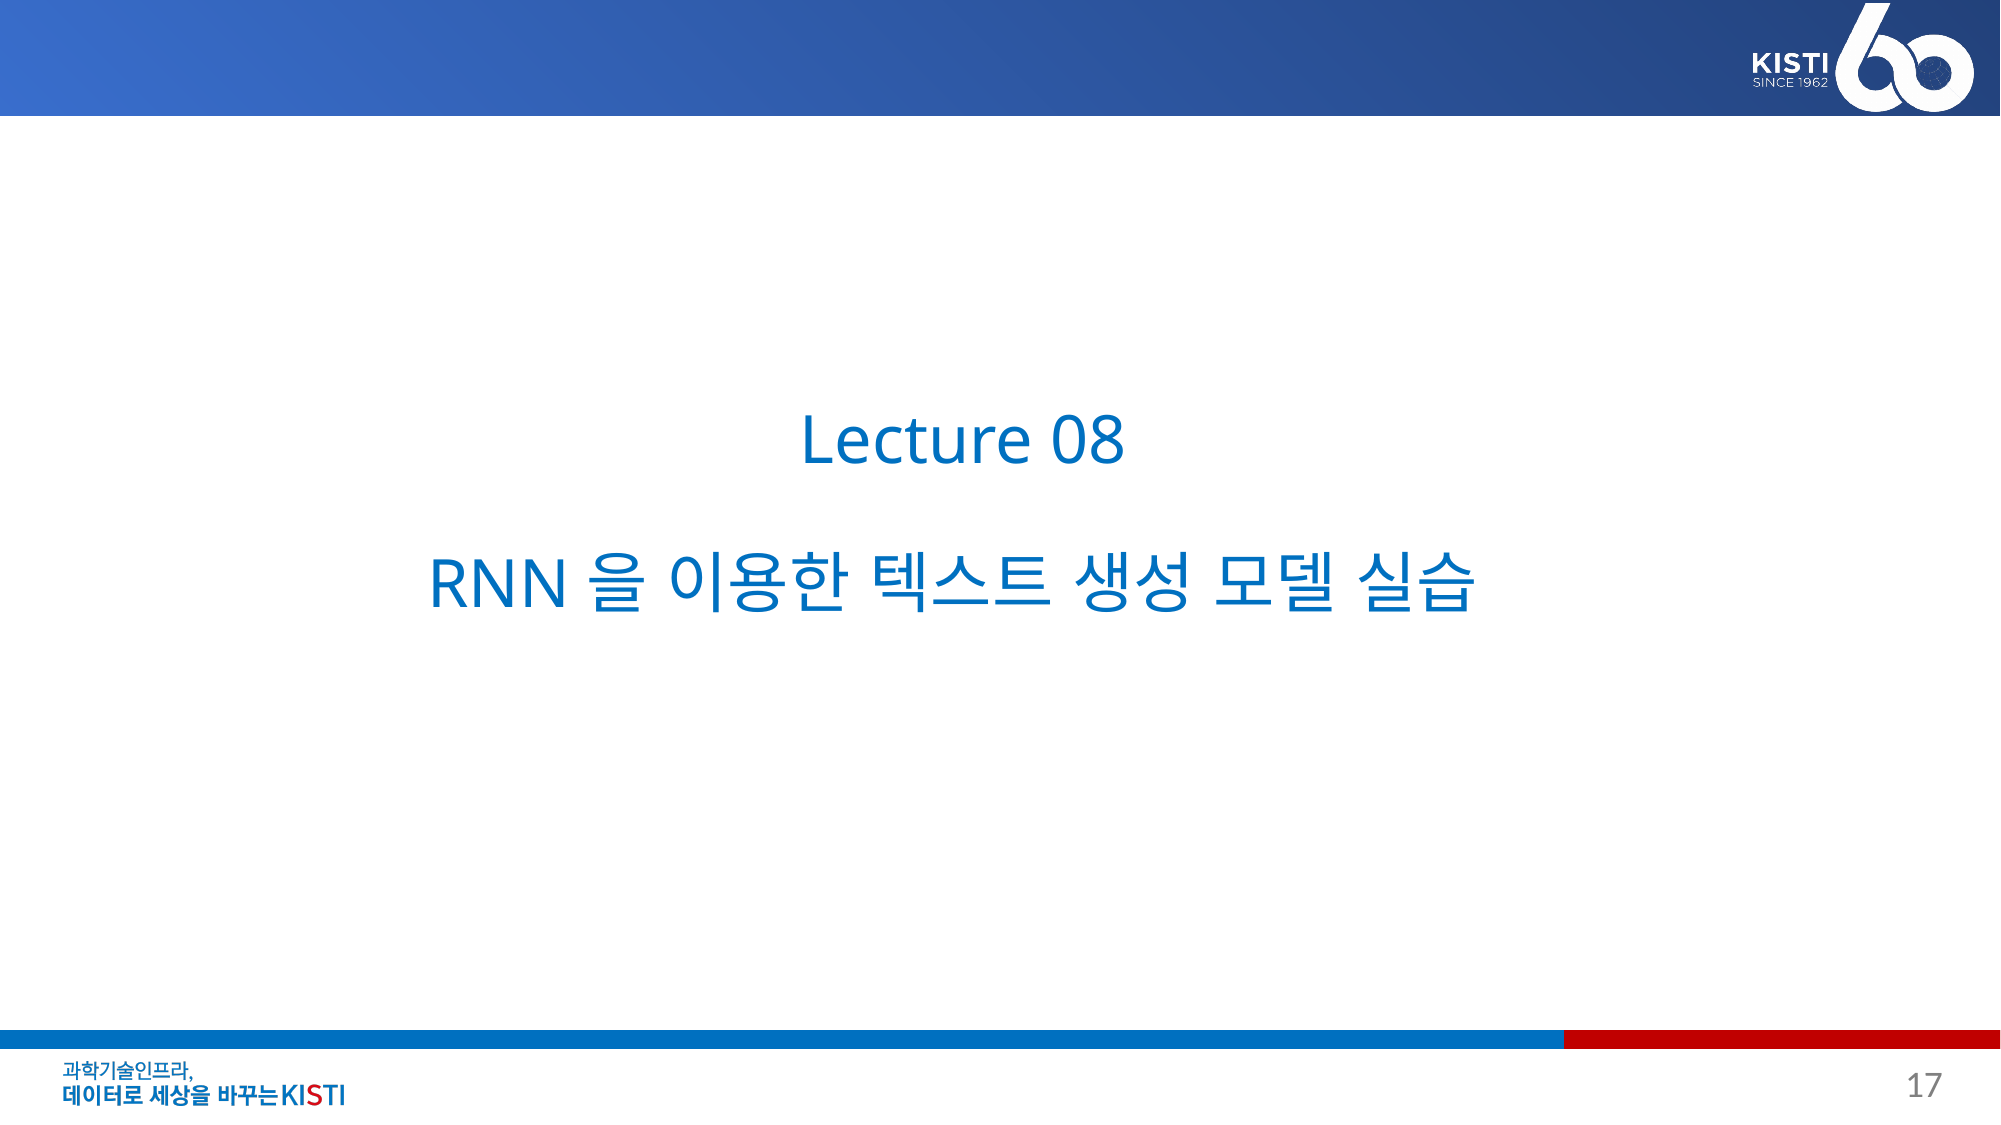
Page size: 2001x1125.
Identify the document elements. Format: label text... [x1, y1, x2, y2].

slide_number 17 [1605, 1053, 1958, 1113]
picture [63, 1061, 344, 1106]
title Lecture 08 RNN을 이용한 텍스트 생성 모델 실습 [228, 364, 1716, 664]
picture [1753, 3, 1974, 112]
